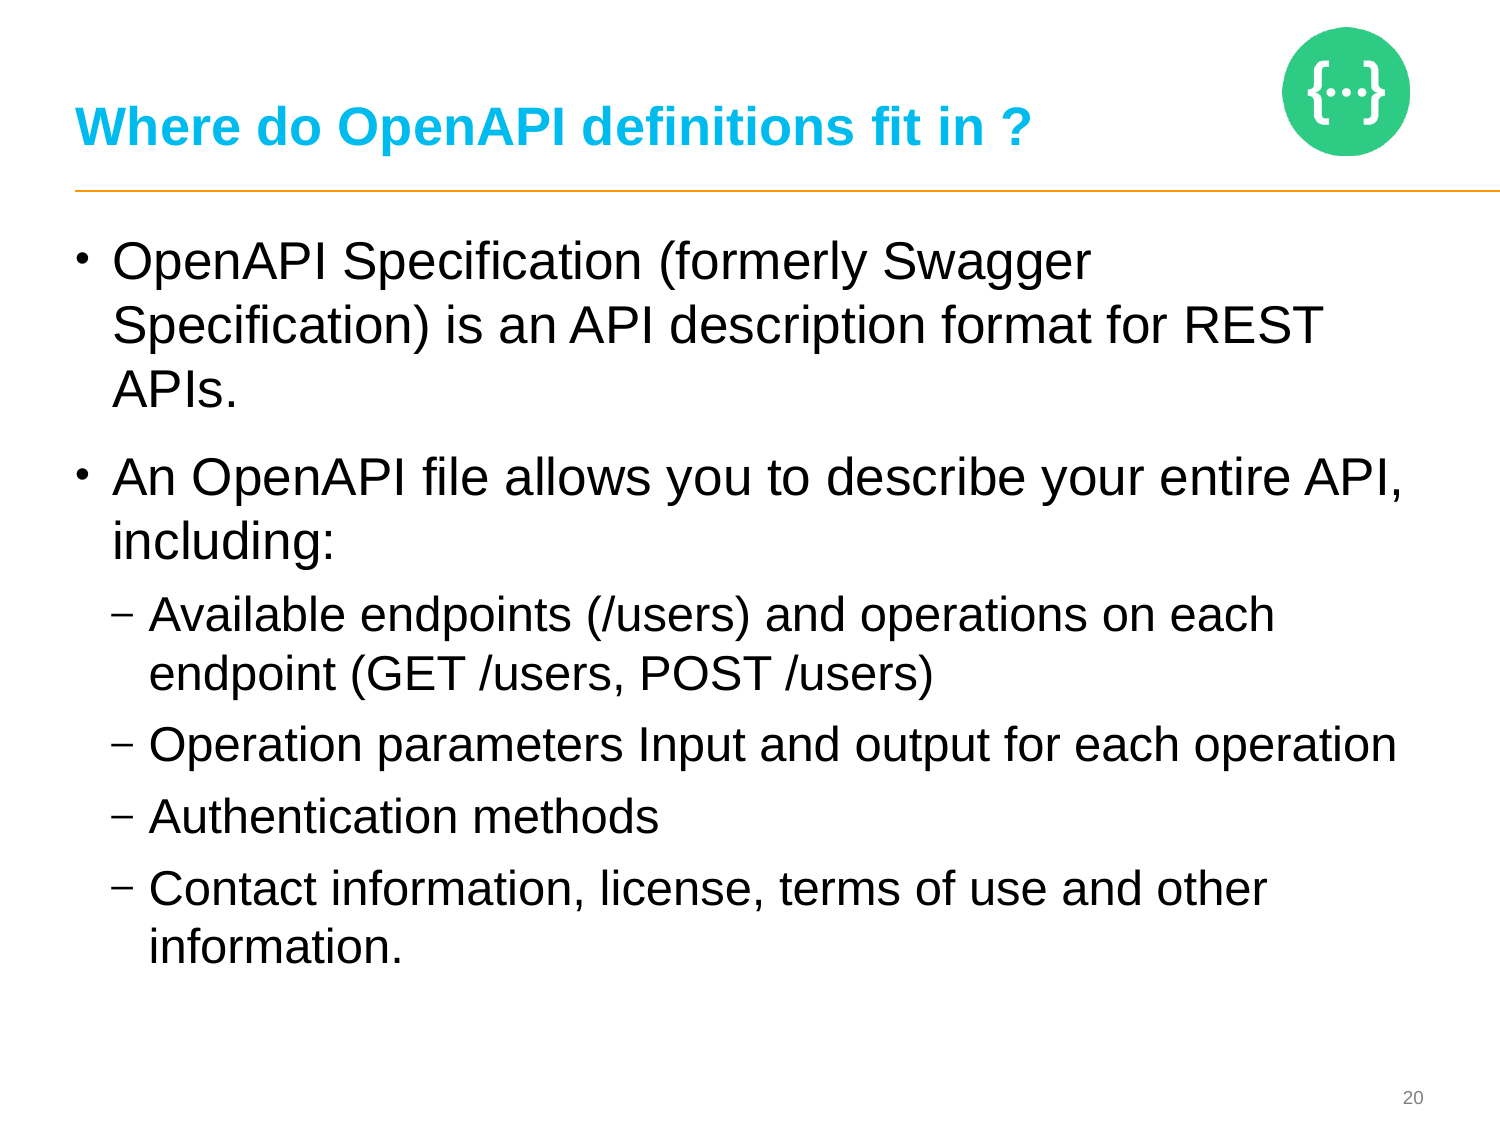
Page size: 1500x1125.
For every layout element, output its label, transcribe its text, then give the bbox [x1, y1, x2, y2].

title Where do OpenAPI definitions fit in ? [75, 27, 1422, 157]
list OpenAPI Specification (formerly Swagger Specification) is an API description format for REST APIs. An OpenAPI file allows you to describe your entire API, including: Available endpoints (/users) and operations on each endpoint (GET /users, POST /users) Operation parameters Input and output for each operation Authentication methods Contact information, license, terms of use and other information. [75, 226, 1425, 1018]
